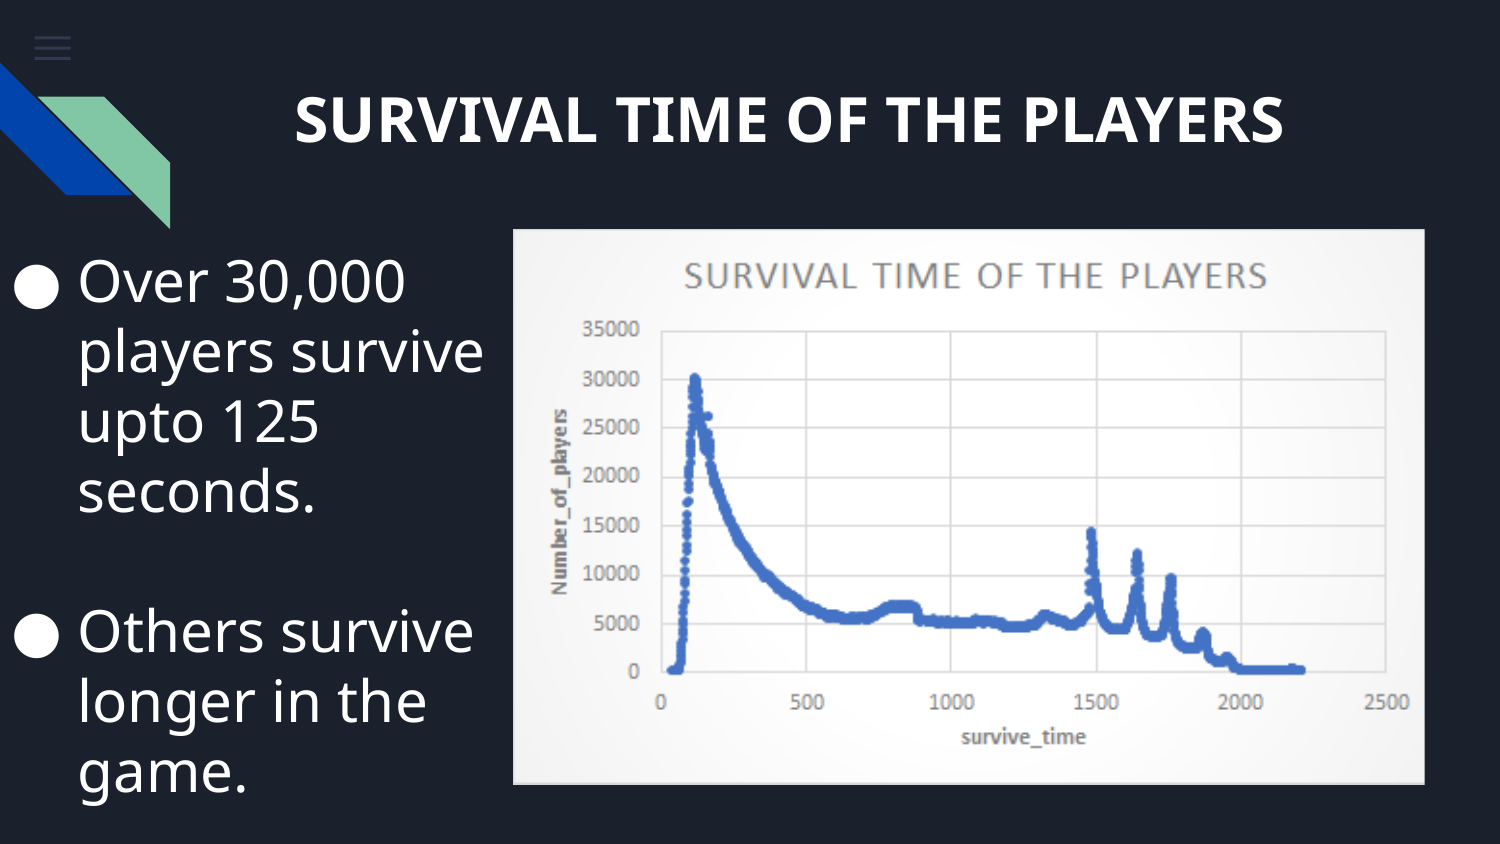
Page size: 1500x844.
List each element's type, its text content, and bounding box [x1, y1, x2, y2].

text_box Over 30,000 players survive upto 125 seconds. Others survive longer in the game. [0, 229, 497, 769]
title SURVIVAL TIME OF THE PLAYERS [212, 64, 1368, 215]
picture [499, 229, 1425, 786]
